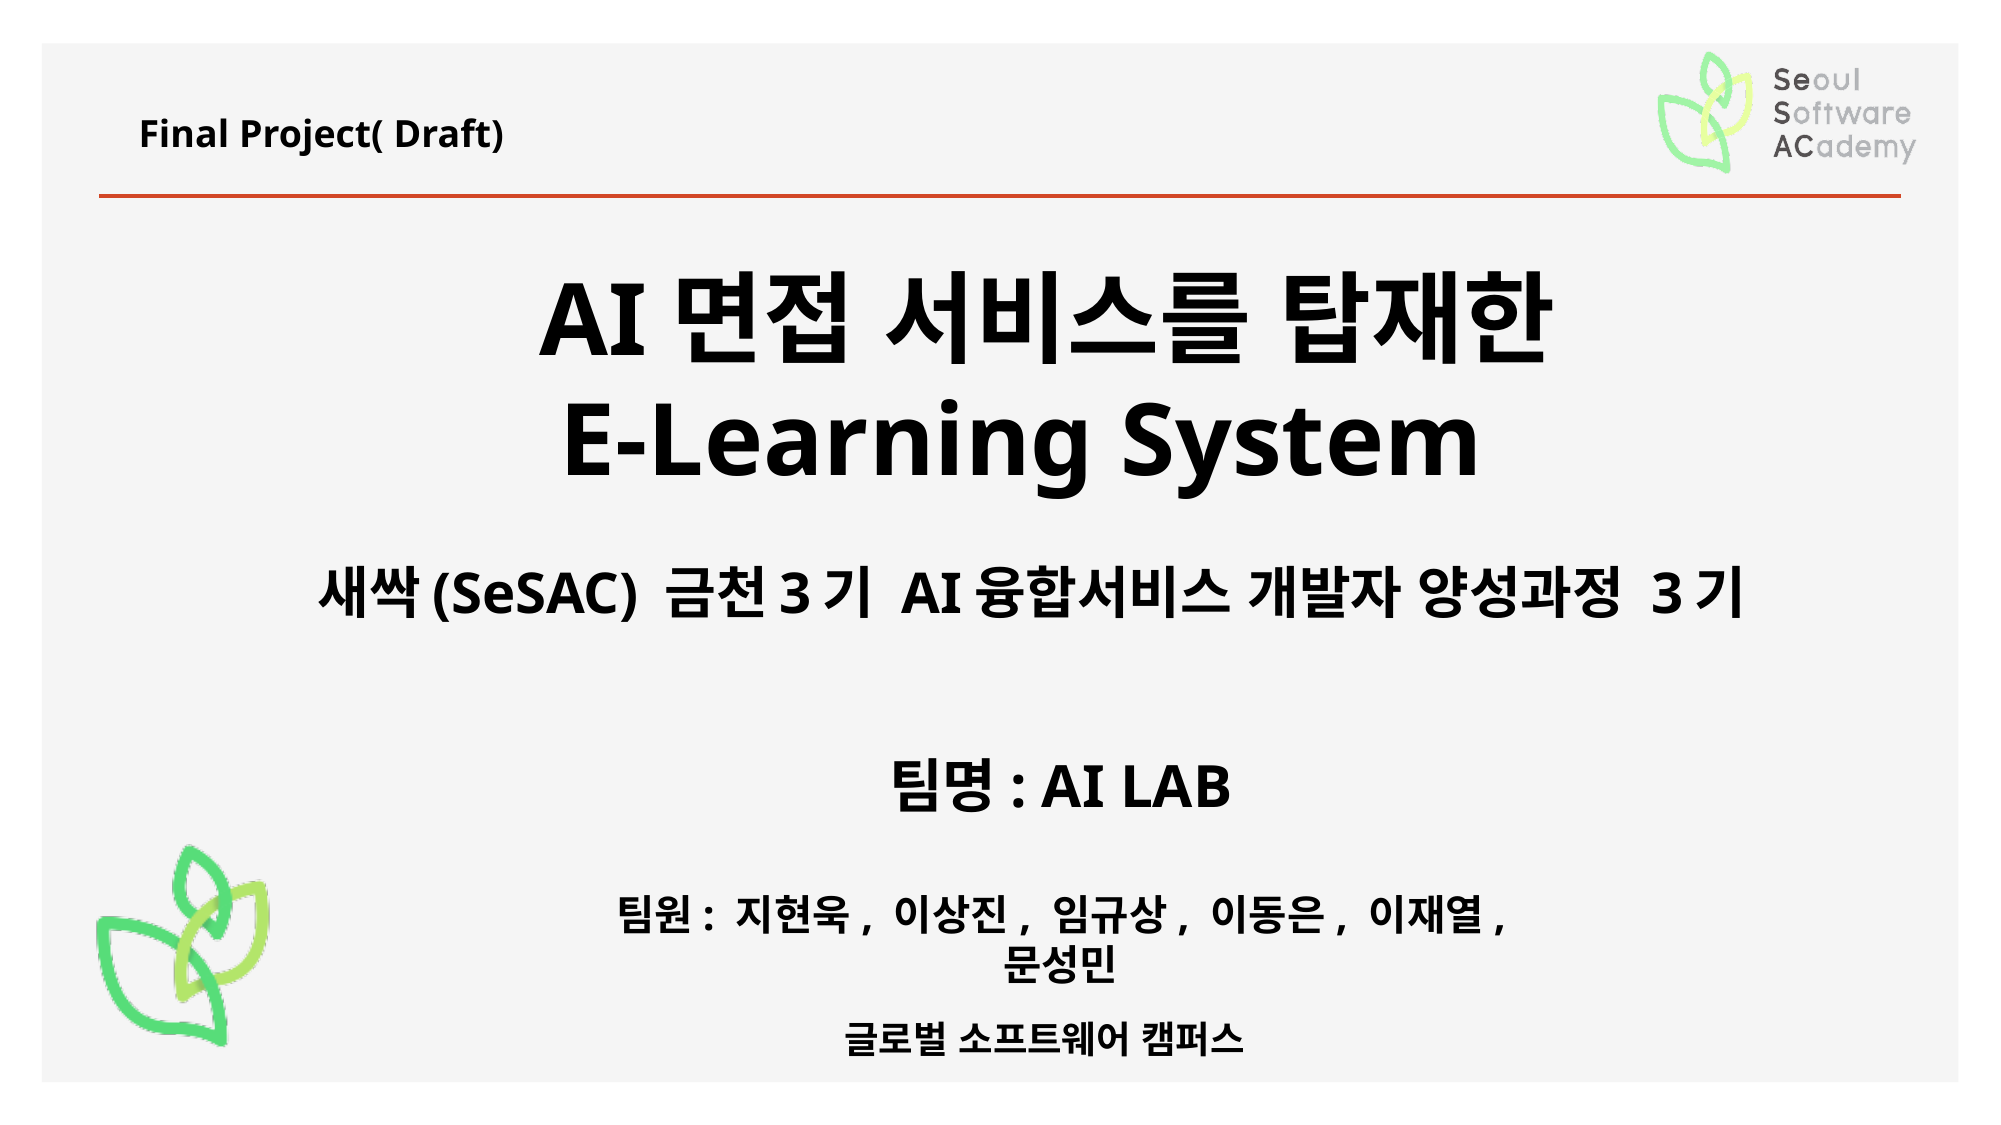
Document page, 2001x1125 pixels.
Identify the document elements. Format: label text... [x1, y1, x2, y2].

picture [76, 829, 303, 1070]
text_box 팀명: AI LAB 팀원: 지현욱, 이상진, 임규상, 이동은, 이재열, 문성민 [549, 741, 1573, 997]
text_box Final Project( Draft) [93, 80, 550, 199]
subtitle 새싹(SeSAC) 금천3기 AI융합서비스 개발자 양성과정 3기 [276, 424, 1788, 701]
text_box 글로벌 소프트웨어 캠퍼스 [829, 1008, 1260, 1069]
title AI면접 서비스를 탑재한 E-Learning System [430, 217, 1639, 424]
picture [1630, 17, 1978, 218]
